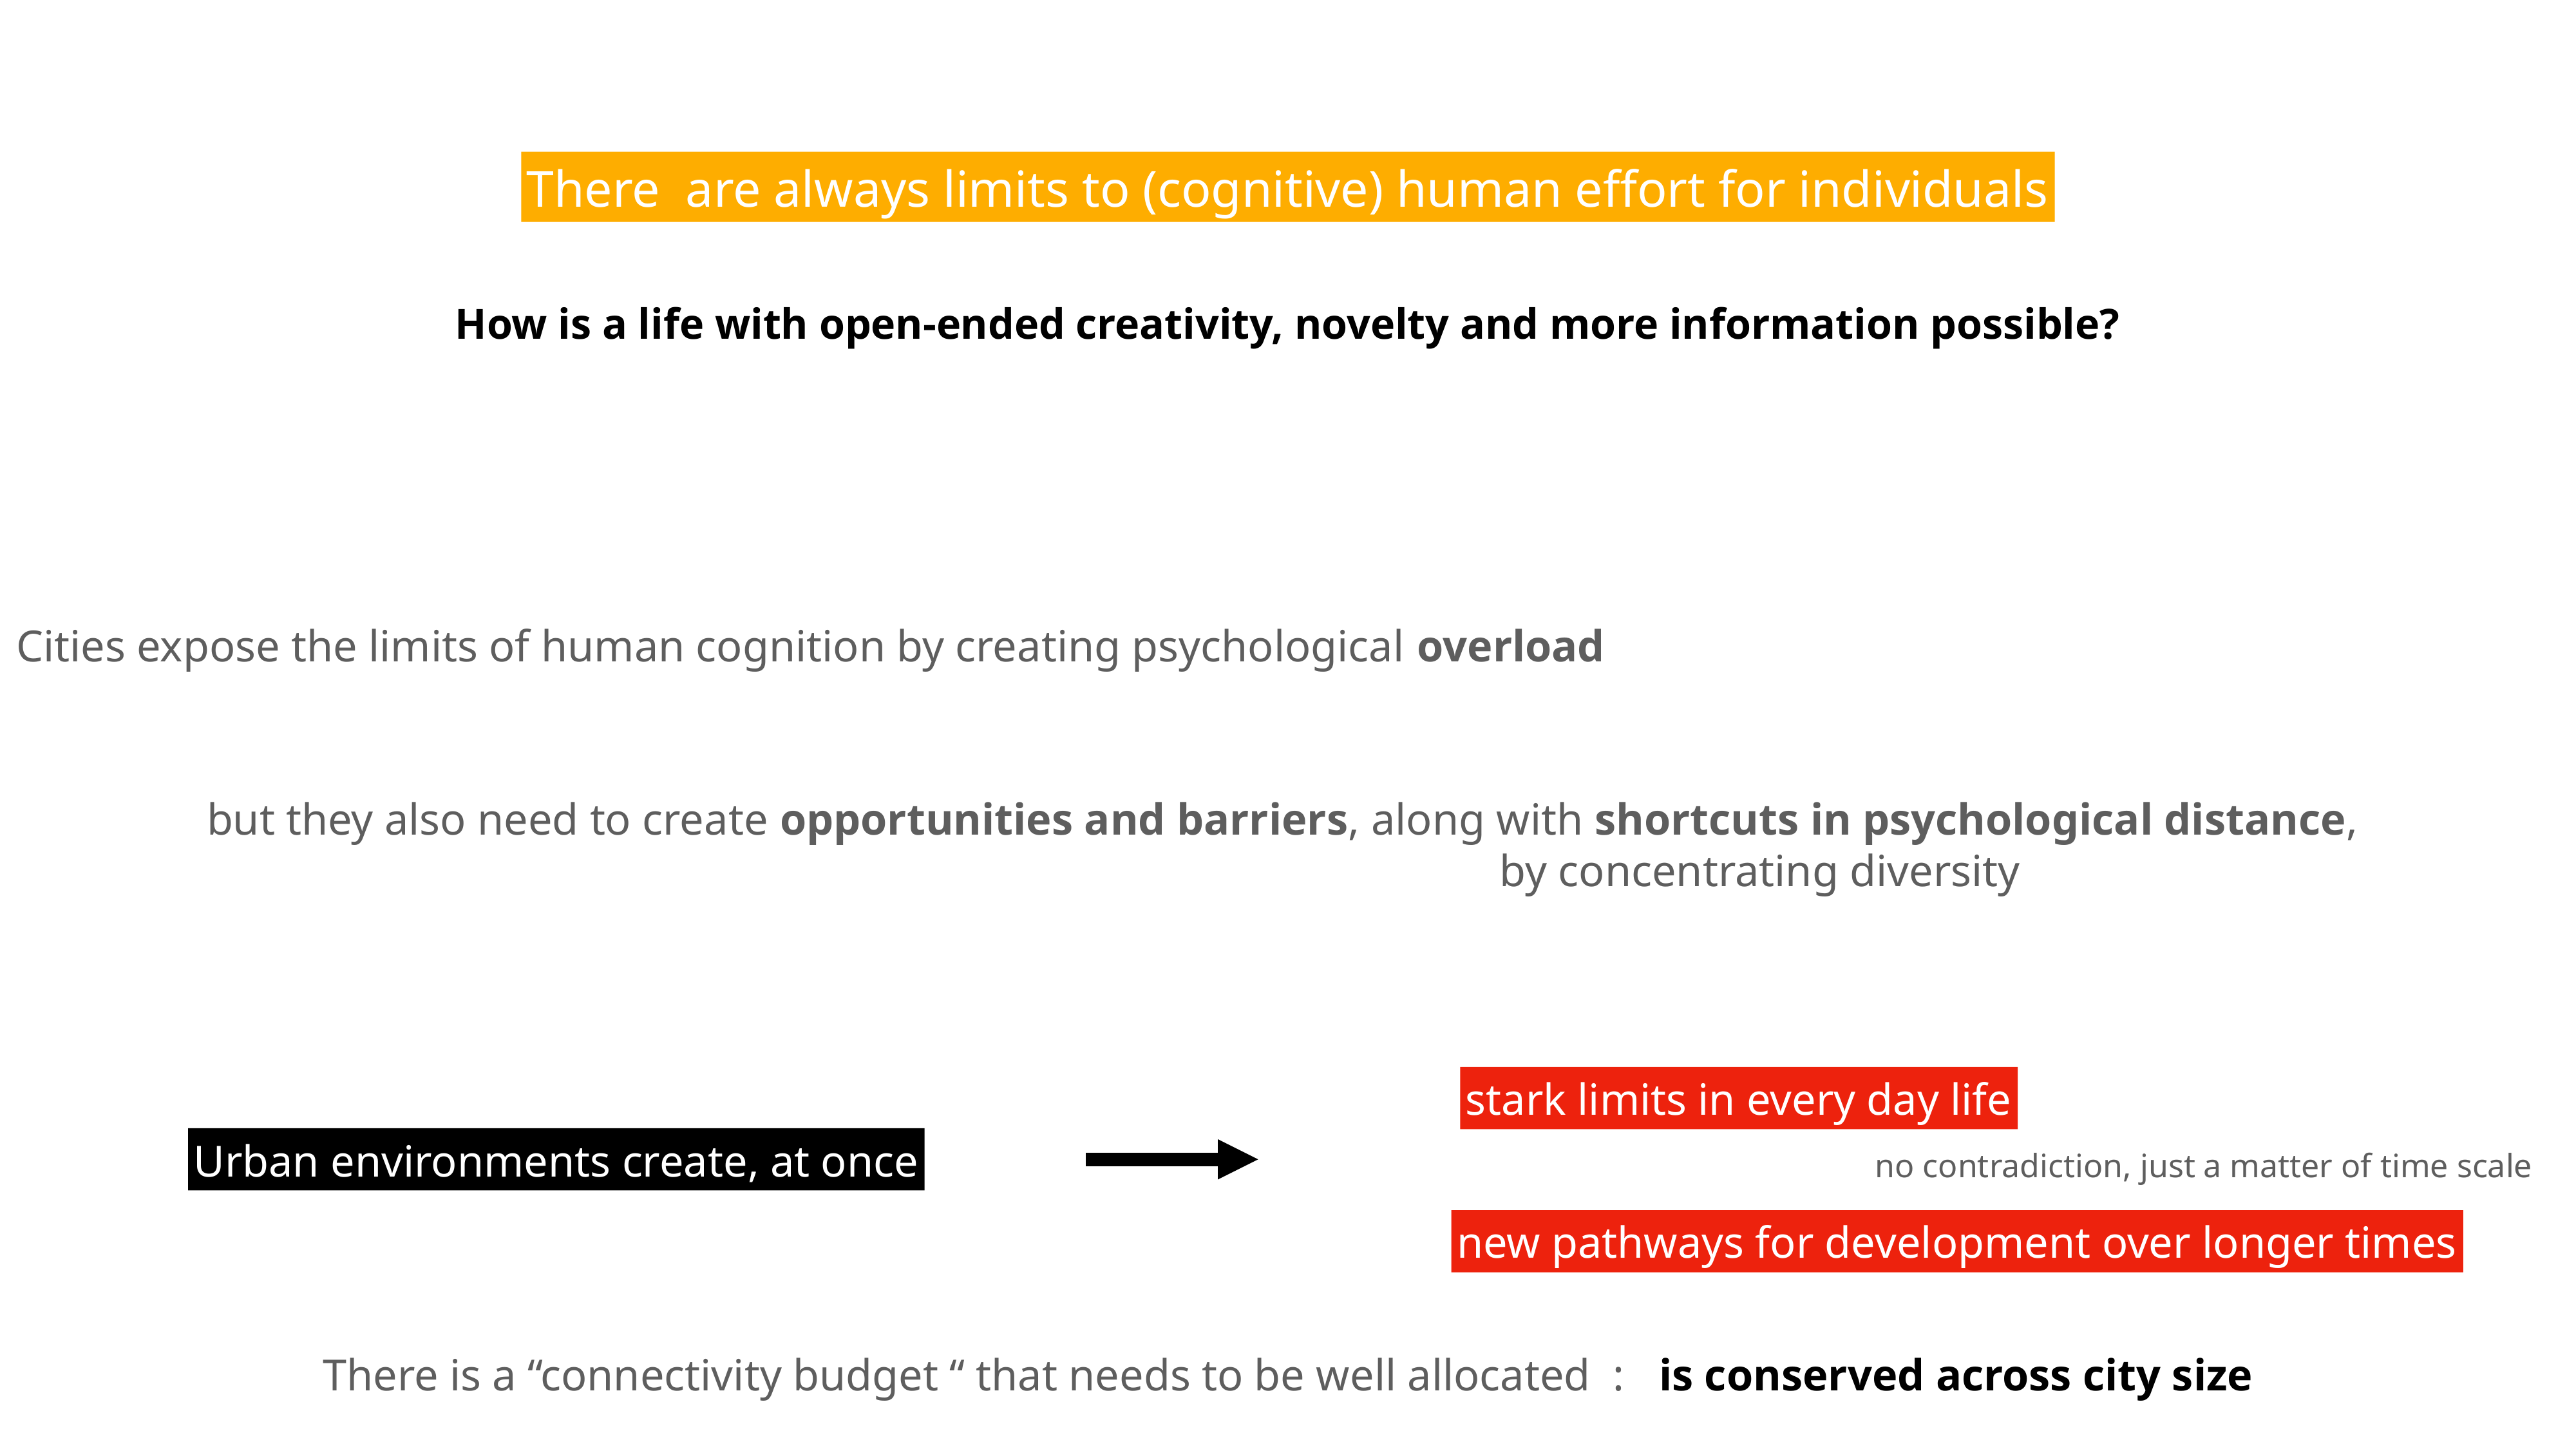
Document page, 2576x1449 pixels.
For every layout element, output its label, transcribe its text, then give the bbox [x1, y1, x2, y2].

text_box Urban environments create, at once [188, 1128, 925, 1191]
text_box Cities expose the limits of human cognition by creating psychological overload [10, 613, 1611, 676]
text_box stark limits in every day life [1460, 1066, 2018, 1130]
text_box but they also need to create opportunities and barriers, along with shortcuts in psychological distance, by concentrating diversity [201, 786, 2375, 900]
text_box There are always limits to (cognitive) human effort for individuals [521, 151, 2055, 222]
text_box [1086, 1155, 1258, 1164]
text_box How is a life with open-ended creativity, novelty and more information possible? [450, 292, 2126, 353]
text_box no contradiction, just a matter of time scale [1870, 1140, 2539, 1189]
text_box new pathways for development over longer times [1451, 1210, 2463, 1273]
text_box There is a “connectivity budget “ that needs to be well allocated : is conserved across city size [317, 1342, 2259, 1405]
